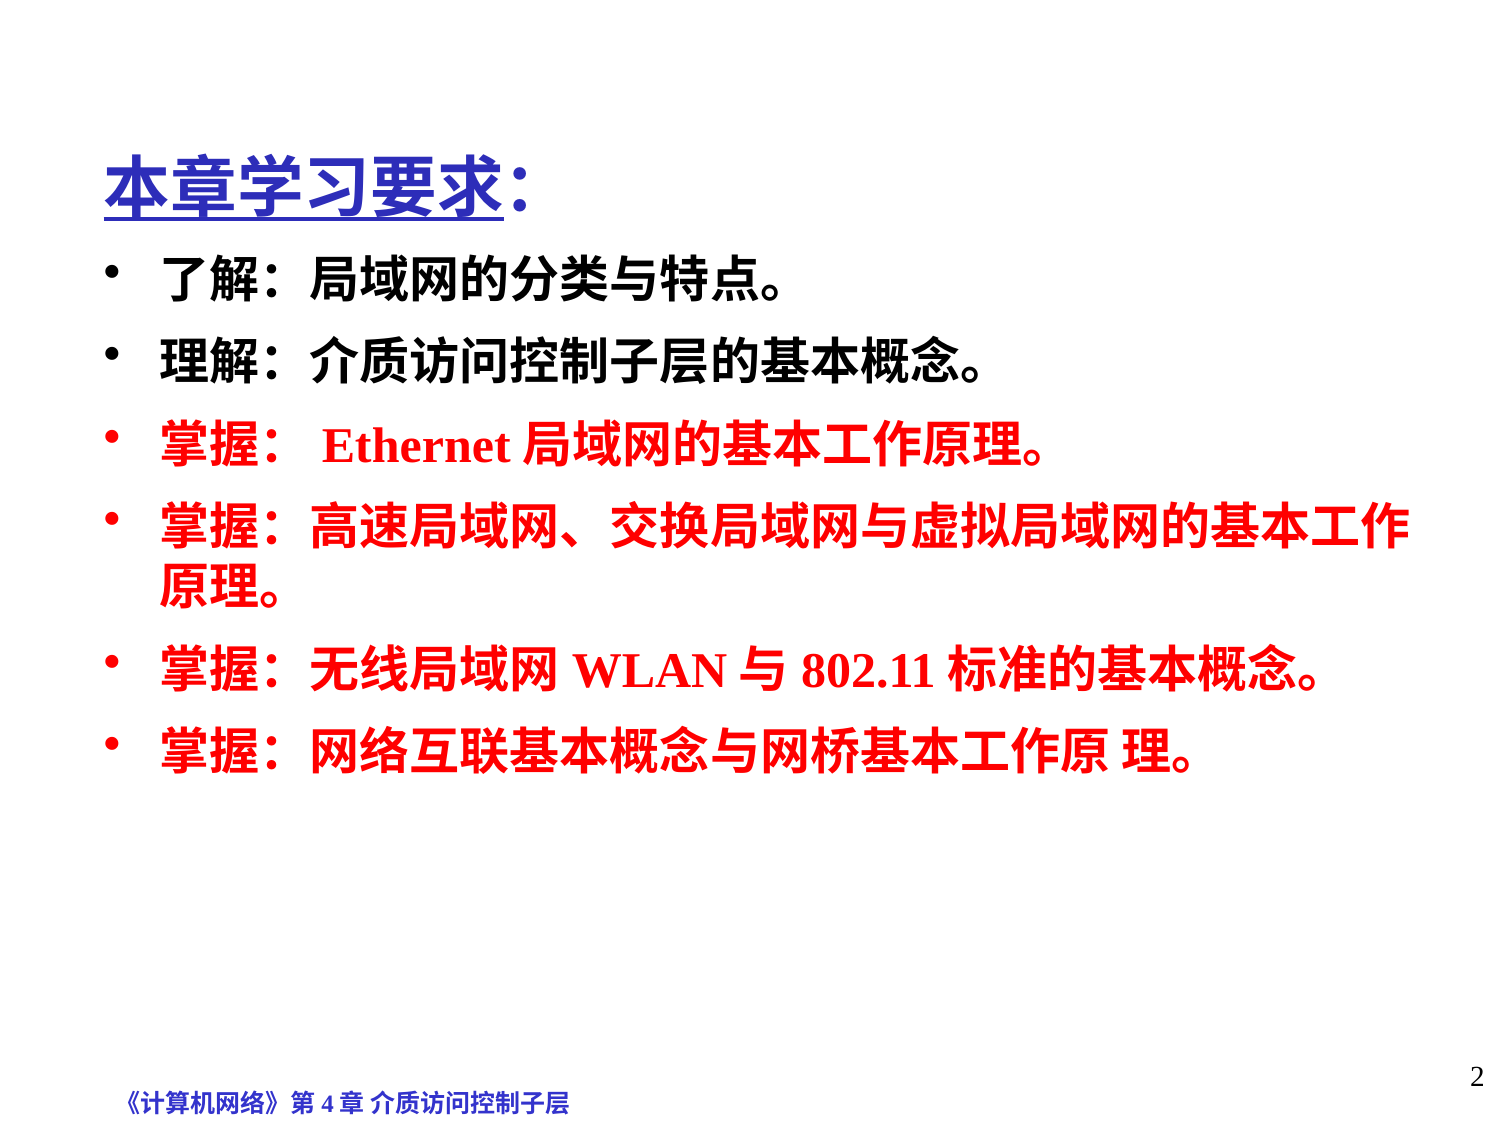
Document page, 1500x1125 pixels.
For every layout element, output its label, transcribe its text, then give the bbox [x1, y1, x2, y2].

slide_number 2 [1187, 1049, 1500, 1125]
footer 《计算机网络》第4章 介质访问控制子层 [100, 1049, 976, 1125]
list 本章学习要求： 了解：局域网的分类与特点。 理解：介质访问控制子层的基本概念。 掌握：Ethernet局域网的基本工作原理。 掌握：高速局域网、交换局域网与虚拟局域网的基本工作原理。 掌握：无线局域网WLAN与802.11标准的基本概念。 掌握：网络互联基本概念与网桥基本工作原 理。 [88, 136, 1460, 1001]
